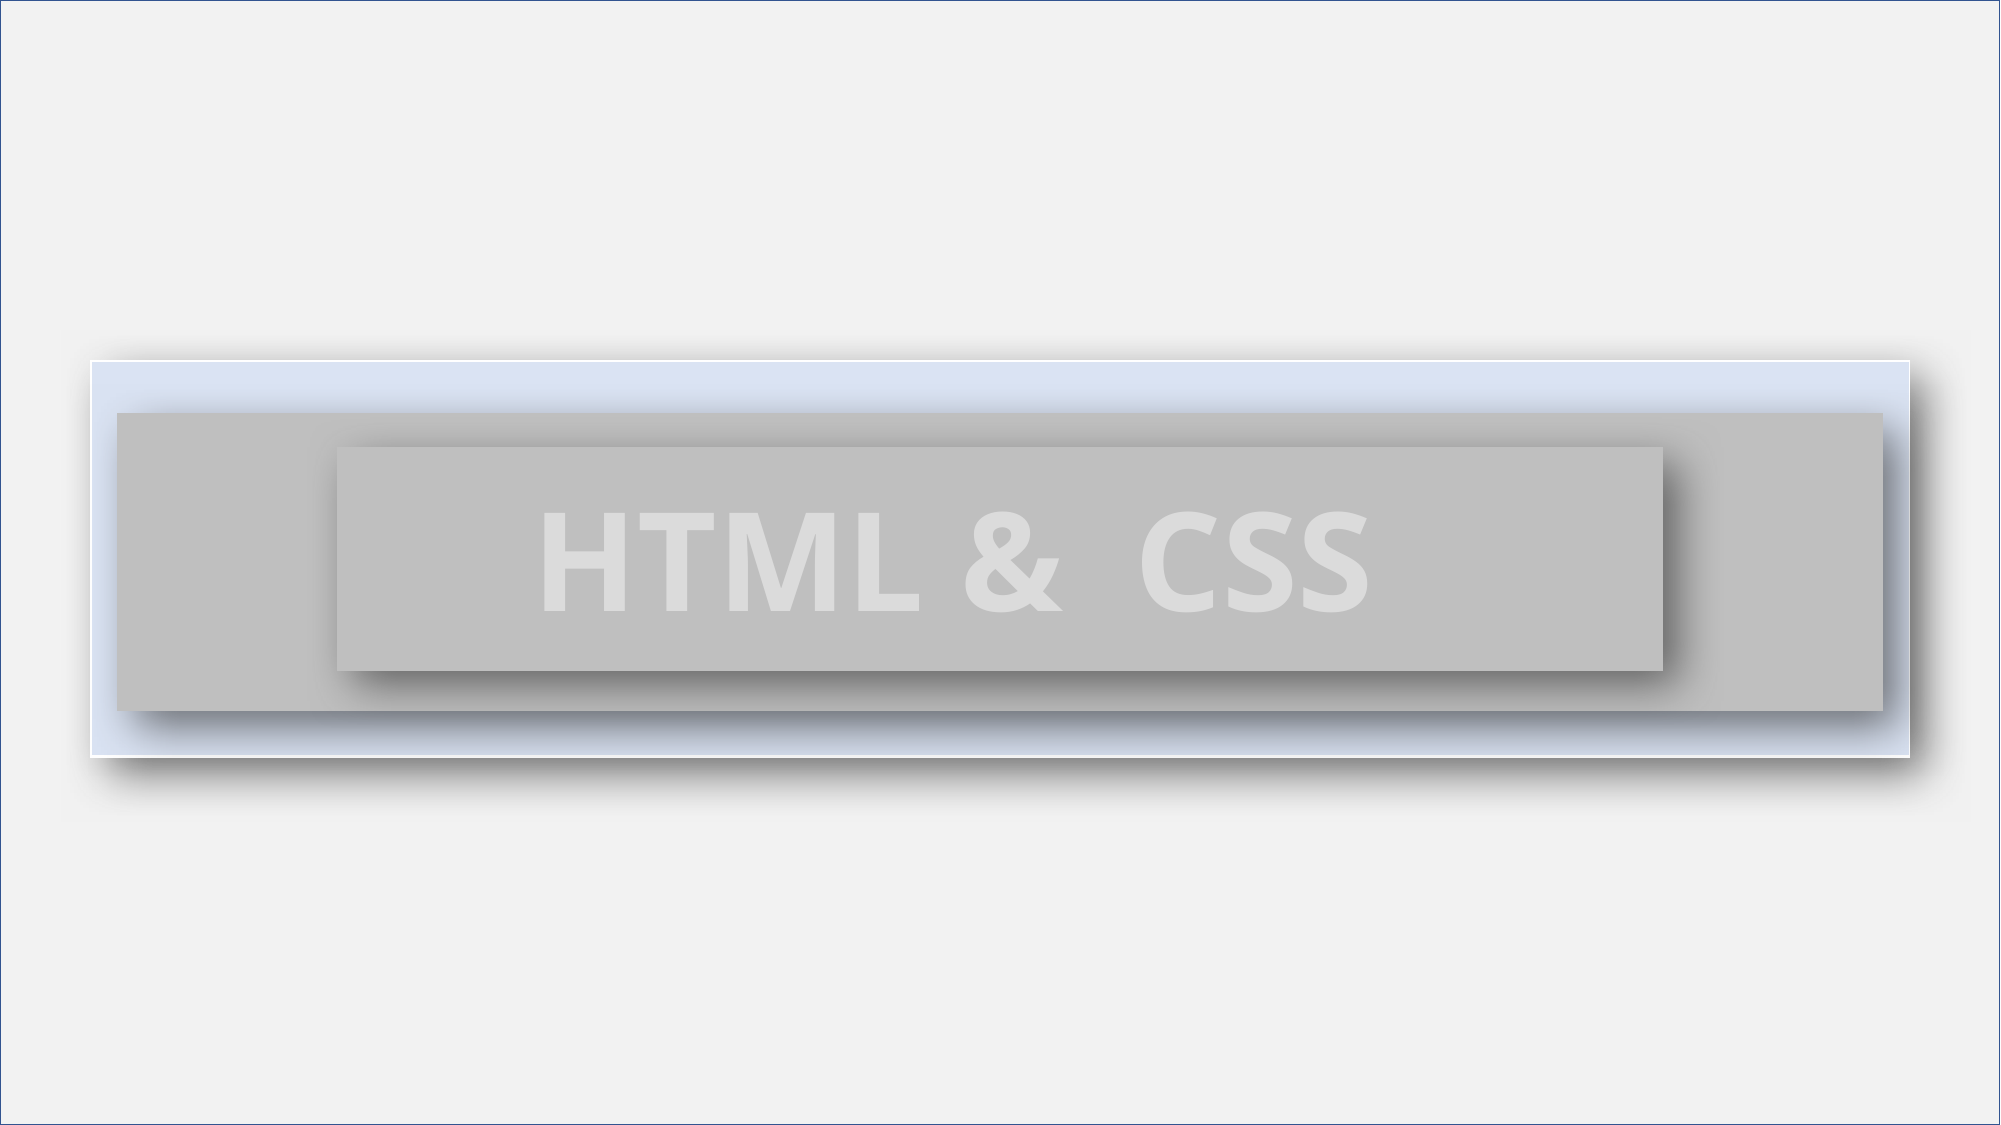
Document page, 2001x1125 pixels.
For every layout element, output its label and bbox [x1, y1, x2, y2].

text_box [0, 0, 2000, 1125]
picture [90, 360, 1910, 758]
